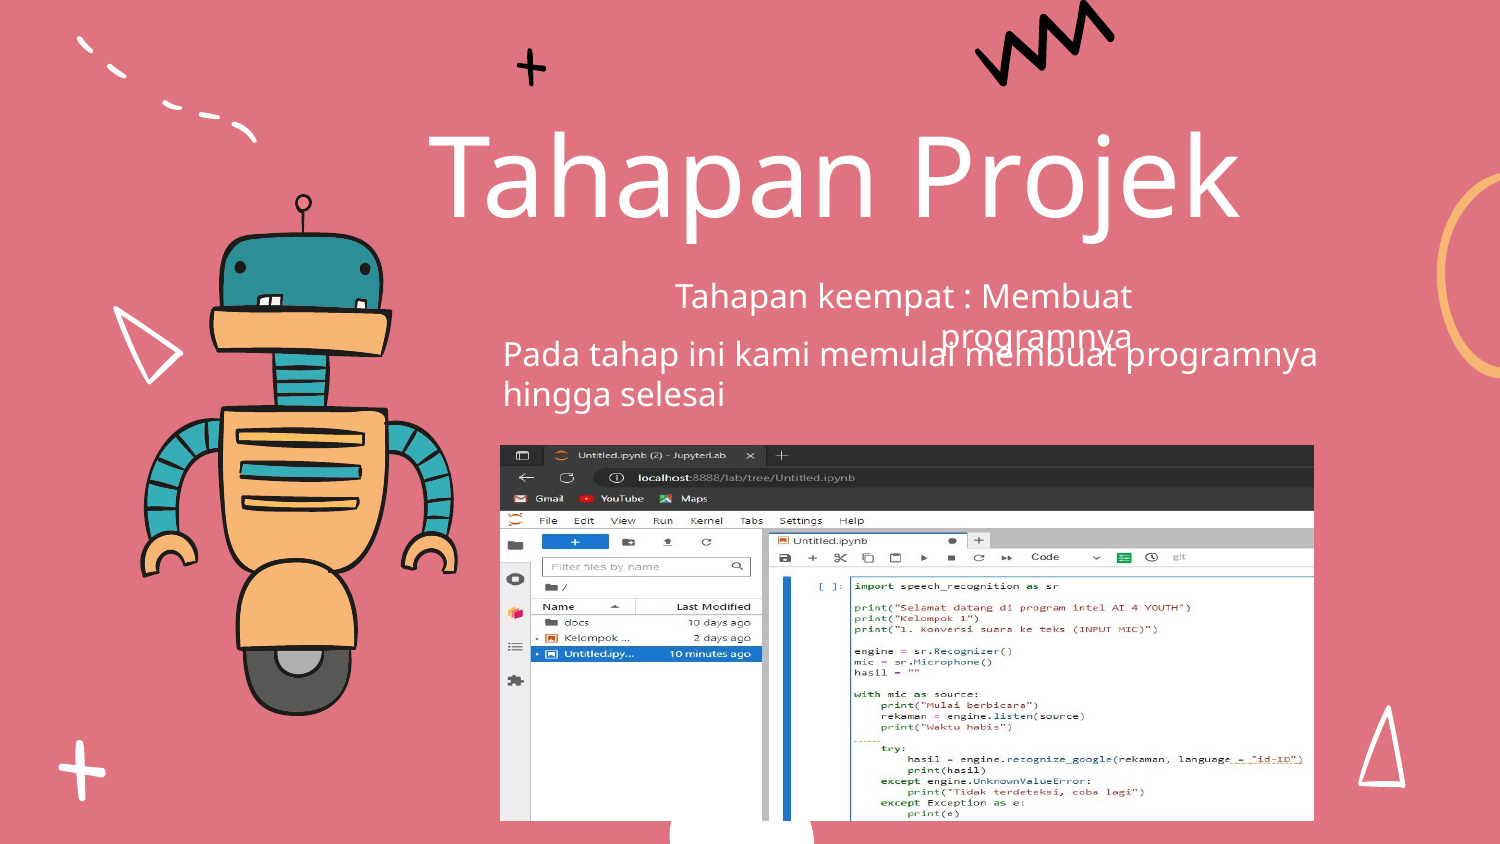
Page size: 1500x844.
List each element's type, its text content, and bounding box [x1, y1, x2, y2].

subtitle Tahapan keempat : Membuat programnya [462, 260, 1149, 355]
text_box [140, 193, 458, 717]
picture [500, 445, 1314, 821]
text_box Pada tahap ini kami memulai membuat programnya hingga selesai [487, 318, 1359, 413]
title Tahapan Projek [374, 90, 1257, 238]
